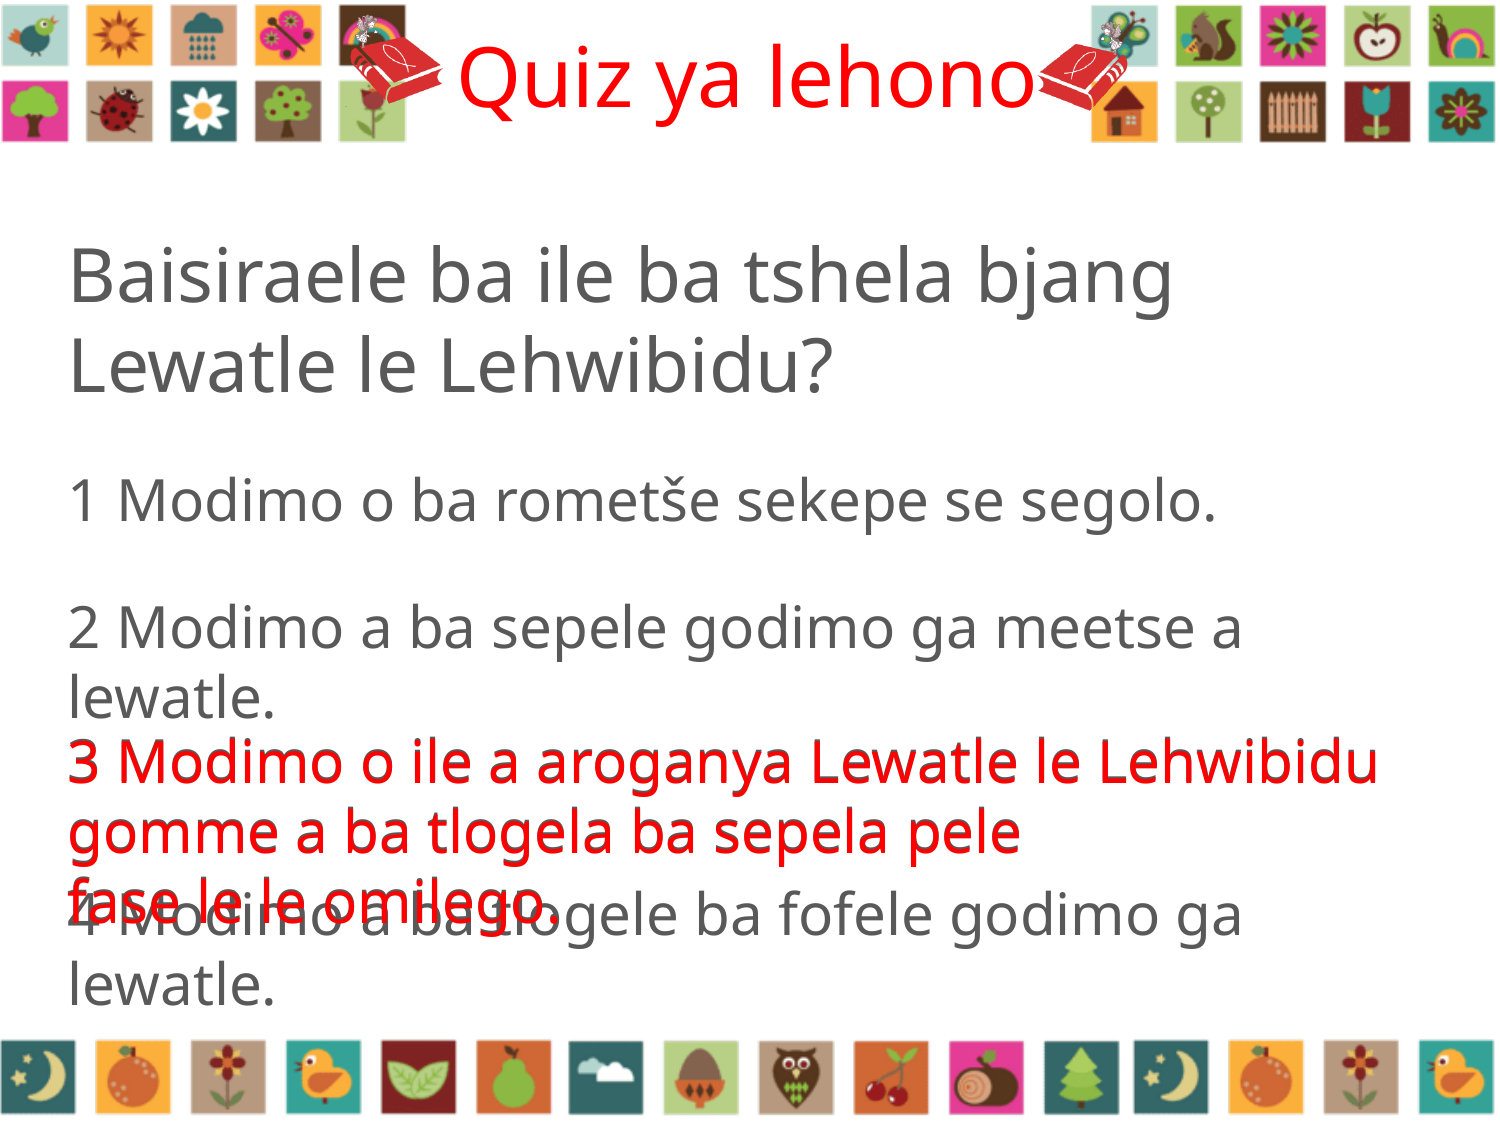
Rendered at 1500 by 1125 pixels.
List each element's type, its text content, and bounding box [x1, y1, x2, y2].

text_box 2 Modimo a ba sepele godimo ga meetse a lewatle. [53, 582, 1436, 716]
text_box 3 Modimo o ile a aroganya Lewatle le Lehwibidu gomme a ba tlogela ba sepela pele fase le le omilego. [53, 717, 1483, 943]
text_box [0, 1028, 1500, 1118]
text_box 4 Modimo a ba tlogele ba fofele godimo ga lewatle. [53, 943, 1483, 1025]
text_box Baisiraele ba ile ba tshela bjang Lewatle le Lehwibidu? [53, 219, 1436, 415]
text_box Quiz ya lehono [425, 16, 1078, 131]
picture [1005, 3, 1500, 150]
text_box 1 Modimo o ba rometše sekepe se segolo. [53, 456, 1436, 541]
picture [0, 0, 475, 150]
